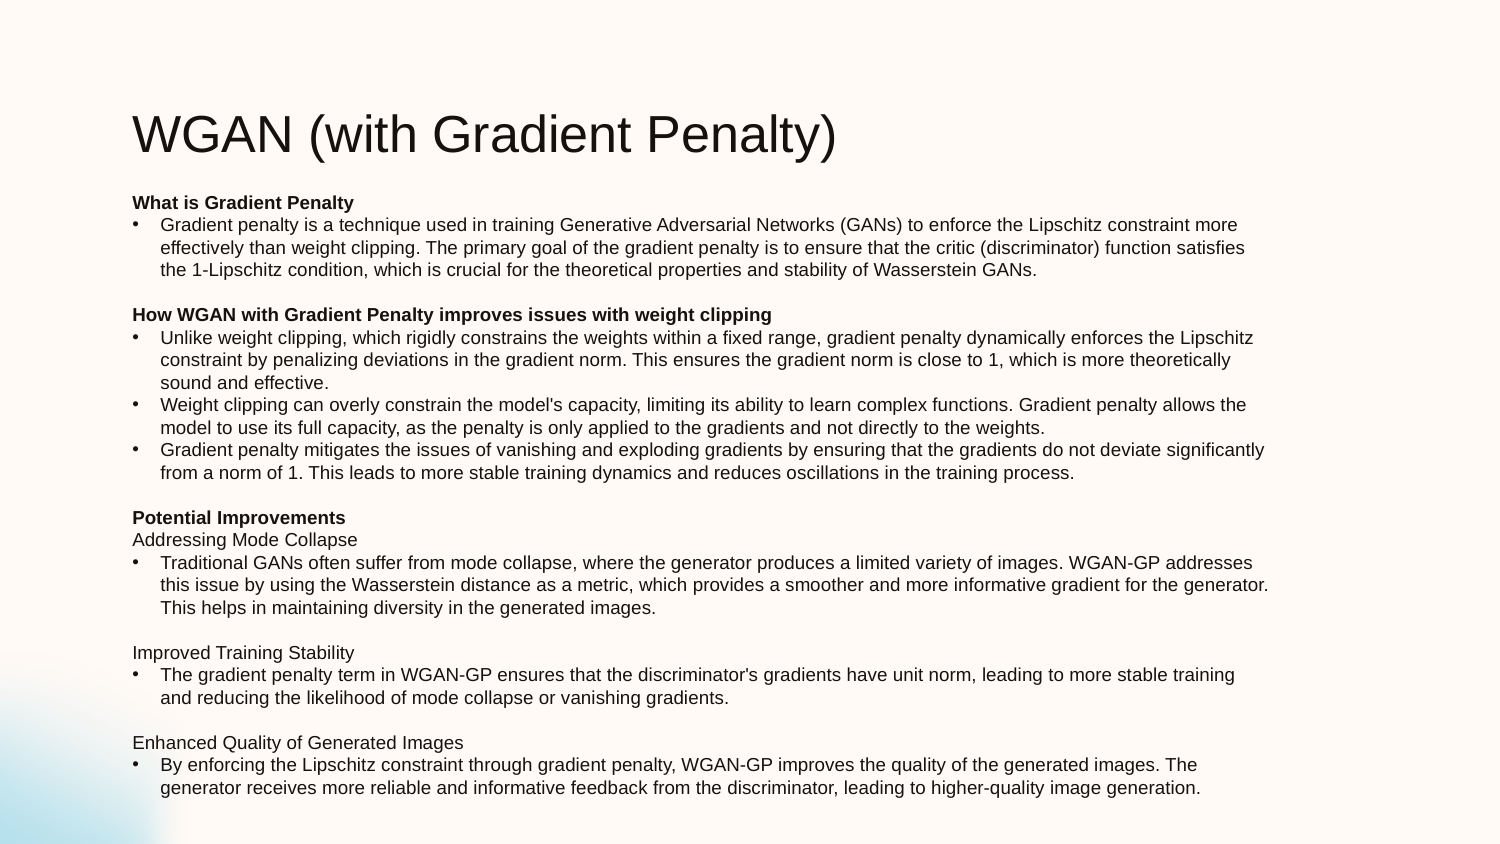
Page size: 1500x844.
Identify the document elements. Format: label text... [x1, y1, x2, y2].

title WGAN (with Gradient Penalty) [117, 85, 1383, 176]
text_box What is Gradient Penalty Gradient penalty is a technique used in training Generative Adversarial Networks (GANs) to enforce the Lipschitz constraint more effectively than weight clipping. The primary goal of the gradient penalty is to ensure that the critic (discriminator) function satisfies the 1-Lipschitz condition, which is crucial for the theoretical properties and stability of Wasserstein GANs. How WGAN with Gradient Penalty improves issues with weight clipping Unlike weight clipping, which rigidly constrains the weights within a fixed range, gradient penalty dynamically enforces the Lipschitz constraint by penalizing deviations in the gradient norm. This ensures the gradient norm is close to 1, which is more theoretically sound and effective. Weight clipping can overly constrain the model's capacity, limiting its ability to learn complex functions. Gradient penalty allows the model to use its full capacity, as the penalty is only applied to the gradients and not directly to the weights. Gradient penalty mitigates the issues of vanishing and exploding gradients by ensuring that the gradients do not deviate significantly from a norm of 1. This leads to more stable training dynamics and reduces oscillations in the training process. Potential Improvements Addressing Mode Collapse Traditional GANs often suffer from mode collapse, where the generator produces a limited variety of images. WGAN-GP addresses this issue by using the Wasserstein distance as a metric, which provides a smoother and more informative gradient for the generator. This helps in maintaining diversity in the generated images. Improved Training Stability The gradient penalty term in WGAN-GP ensures that the discriminator's gradients have unit norm, leading to more stable training and reducing the likelihood of mode collapse or vanishing gradients. Enhanced Quality of Generated Images By enforcing the Lipschitz constraint through gradient penalty, WGAN-GP improves the quality of the generated images. The generator receives more reliable and informative feedback from the discriminator, leading to higher-quality image generation. [117, 175, 1285, 821]
picture [0, 561, 286, 844]
